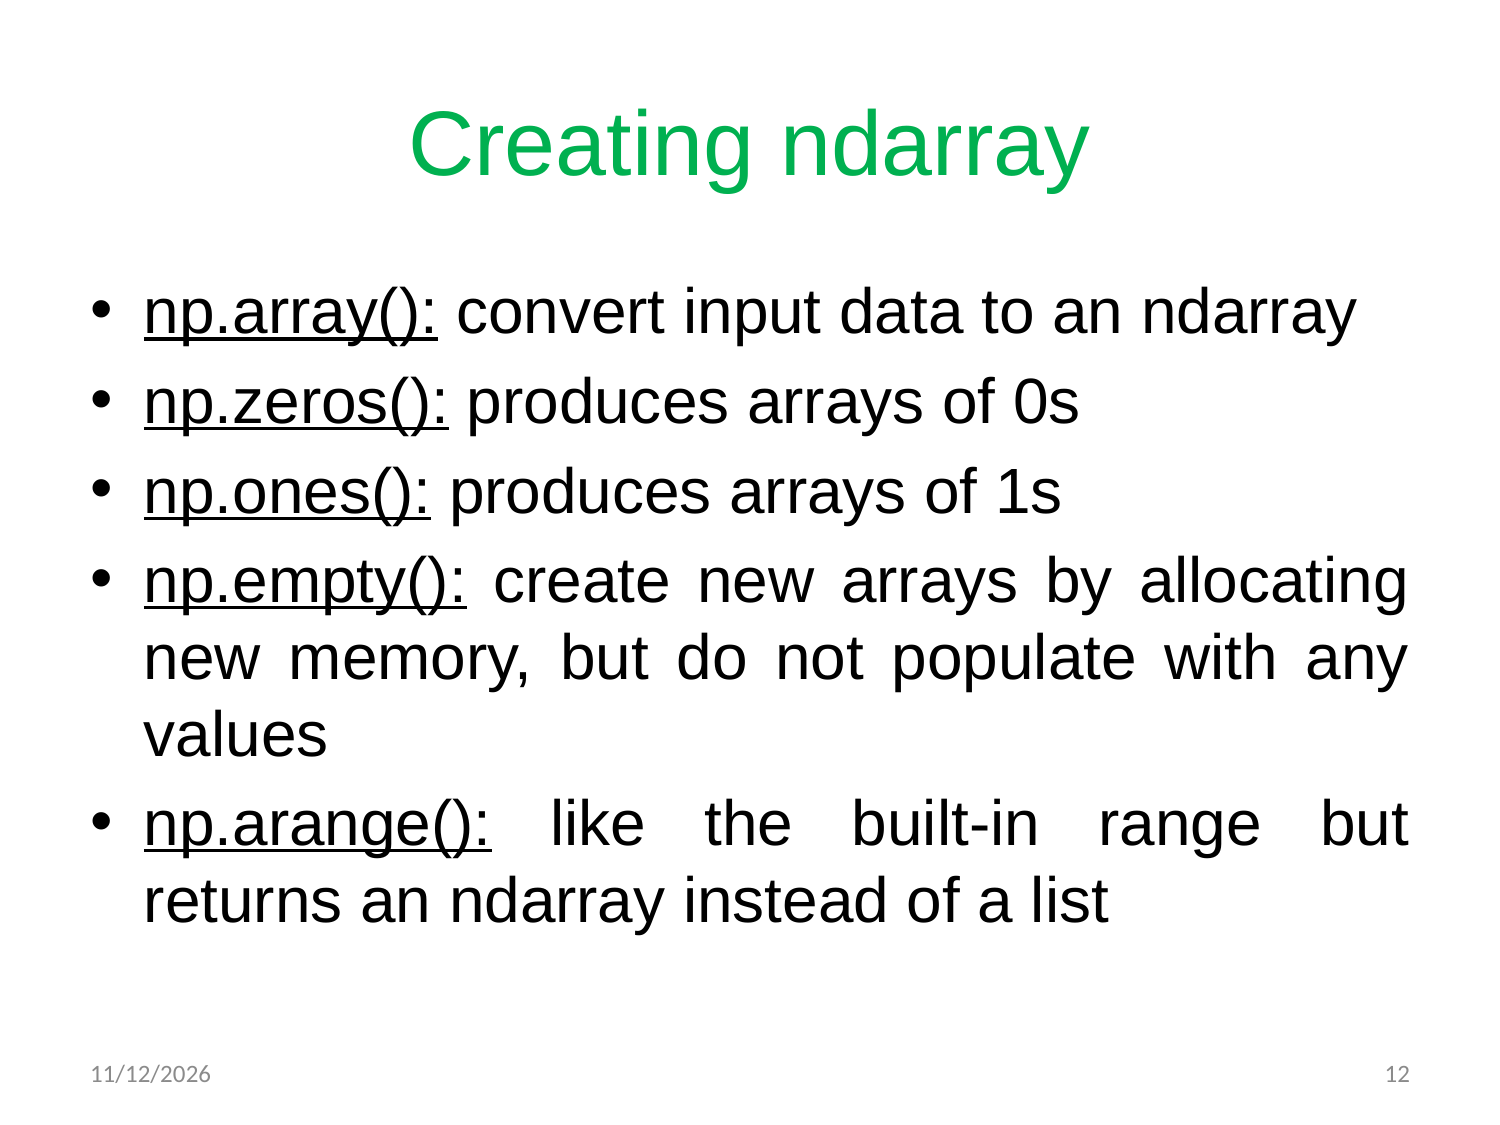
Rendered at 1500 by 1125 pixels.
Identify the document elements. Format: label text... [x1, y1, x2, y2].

title Creating ndarray [75, 45, 1425, 233]
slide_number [75, 1042, 425, 1103]
slide_number 12 [1074, 1042, 1425, 1103]
list np.array(): convert input data to an ndarray np.zeros(): produces arrays of 0s np.ones(): produces arrays of 1s np.empty(): create new arrays by allocating new memory, but do not populate with any values np.arange(): like the built-in range but returns an ndarray instead of a list [75, 262, 1425, 1005]
